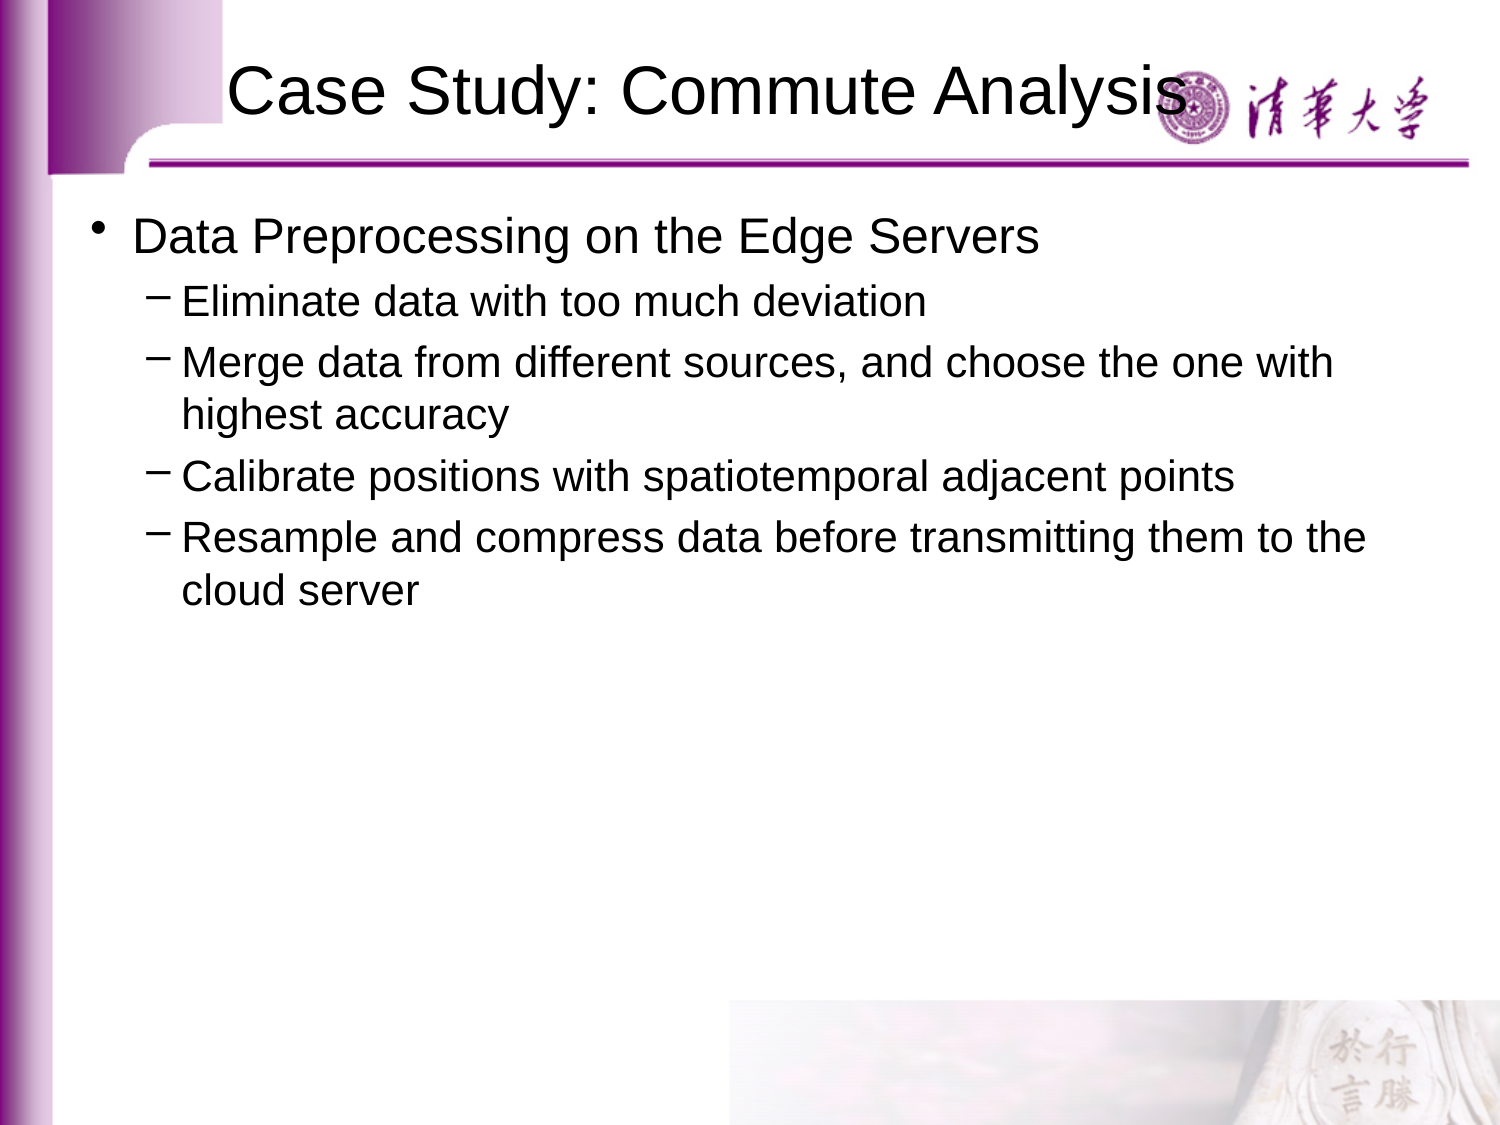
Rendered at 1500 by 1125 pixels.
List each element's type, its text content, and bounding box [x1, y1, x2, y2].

list Data Preprocessing on the Edge Servers Eliminate data with too much deviation Merge data from different sources, and choose the one with highest accuracy Calibrate positions with spatiotemporal adjacent points Resample and compress data before transmitting them to the cloud server [75, 196, 1459, 1094]
title Case Study: Commute Analysis [211, 6, 1453, 168]
picture [0, 0, 1500, 1125]
